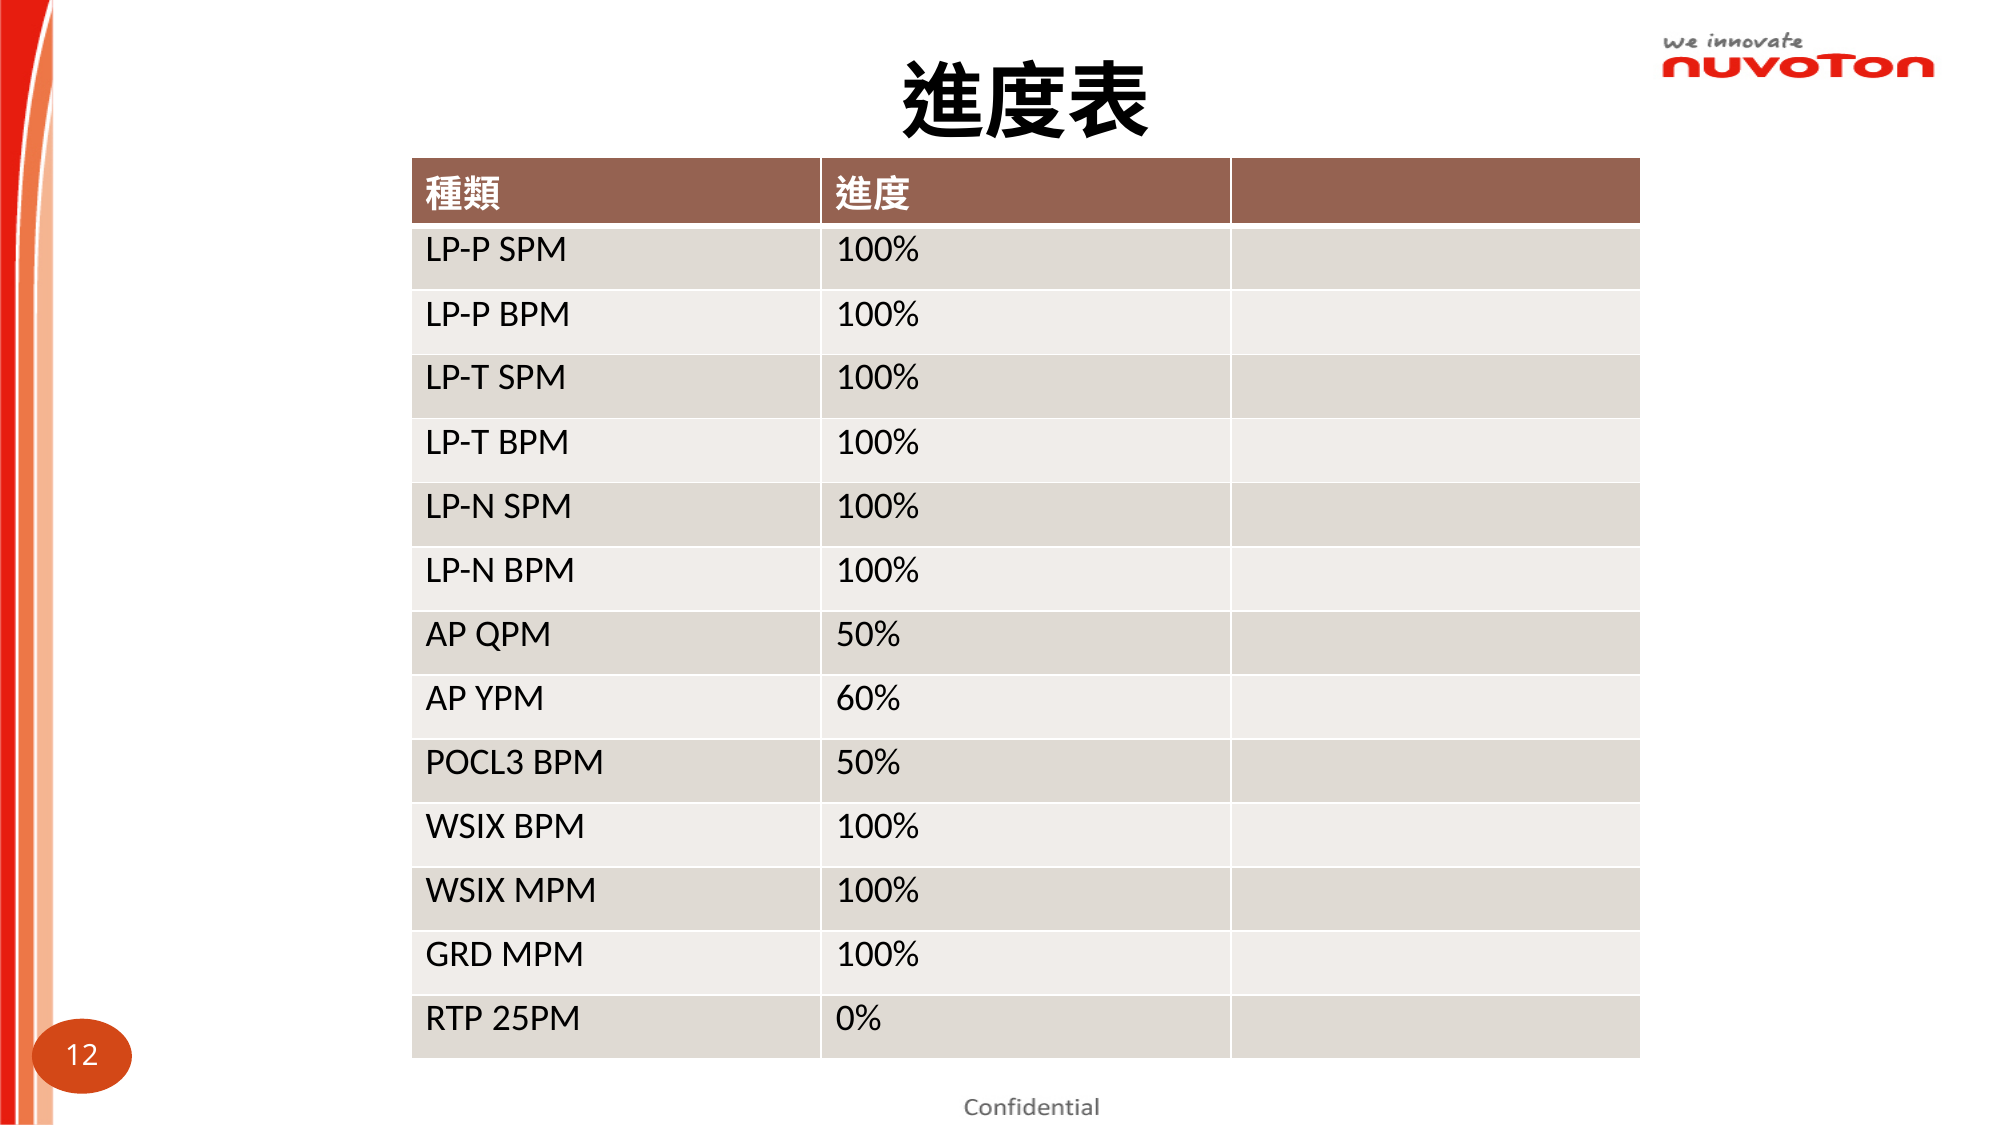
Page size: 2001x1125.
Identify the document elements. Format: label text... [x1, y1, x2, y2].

table_header 進度 [822, 158, 1230, 223]
table_cell AP QPM [412, 612, 820, 674]
picture [0, 0, 2000, 1125]
text_box 進度表 [384, 40, 1667, 156]
table_cell 100% [822, 355, 1230, 418]
table_cell [1232, 612, 1640, 674]
table_cell LP-T SPM [412, 355, 820, 418]
table_cell WSIX MPM [412, 868, 820, 930]
table_cell [1232, 483, 1640, 546]
table_cell [1232, 355, 1640, 418]
table_cell RTP 25PM [412, 996, 820, 1058]
table_cell [1232, 291, 1640, 354]
table_cell [1232, 676, 1640, 738]
table_cell [1232, 868, 1640, 930]
table_cell 100% [822, 932, 1230, 994]
table_cell [1232, 548, 1640, 610]
table_cell 100% [822, 483, 1230, 546]
table_cell 50% [822, 740, 1230, 802]
table_cell POCL3 BPM [412, 740, 820, 802]
table_header [1232, 158, 1640, 223]
table_cell 100% [822, 804, 1230, 866]
table_cell 100% [822, 291, 1230, 354]
table_cell LP-N BPM [412, 548, 820, 610]
table_cell 50% [822, 612, 1230, 674]
table_cell LP-N SPM [412, 483, 820, 546]
slide_number 12 [31, 1018, 132, 1094]
table_cell WSIX BPM [412, 804, 820, 866]
table_cell [1232, 996, 1640, 1058]
table_cell GRD MPM [412, 932, 820, 994]
table_cell [1232, 229, 1640, 289]
table_cell 100% [822, 419, 1230, 482]
table_cell [1232, 804, 1640, 866]
table_cell [1232, 740, 1640, 802]
table_cell 60% [822, 676, 1230, 738]
table_cell 100% [822, 868, 1230, 930]
table_header 種類 [412, 158, 820, 223]
table_cell LP-P BPM [412, 291, 820, 354]
table_cell AP YPM [412, 676, 820, 738]
table_cell 100% [822, 229, 1230, 289]
table_cell 100% [822, 548, 1230, 610]
table_cell 0% [822, 996, 1230, 1058]
table_cell [1232, 932, 1640, 994]
table_cell LP-T BPM [412, 419, 820, 482]
table_cell LP-P SPM [412, 229, 820, 289]
table_cell [1232, 419, 1640, 482]
